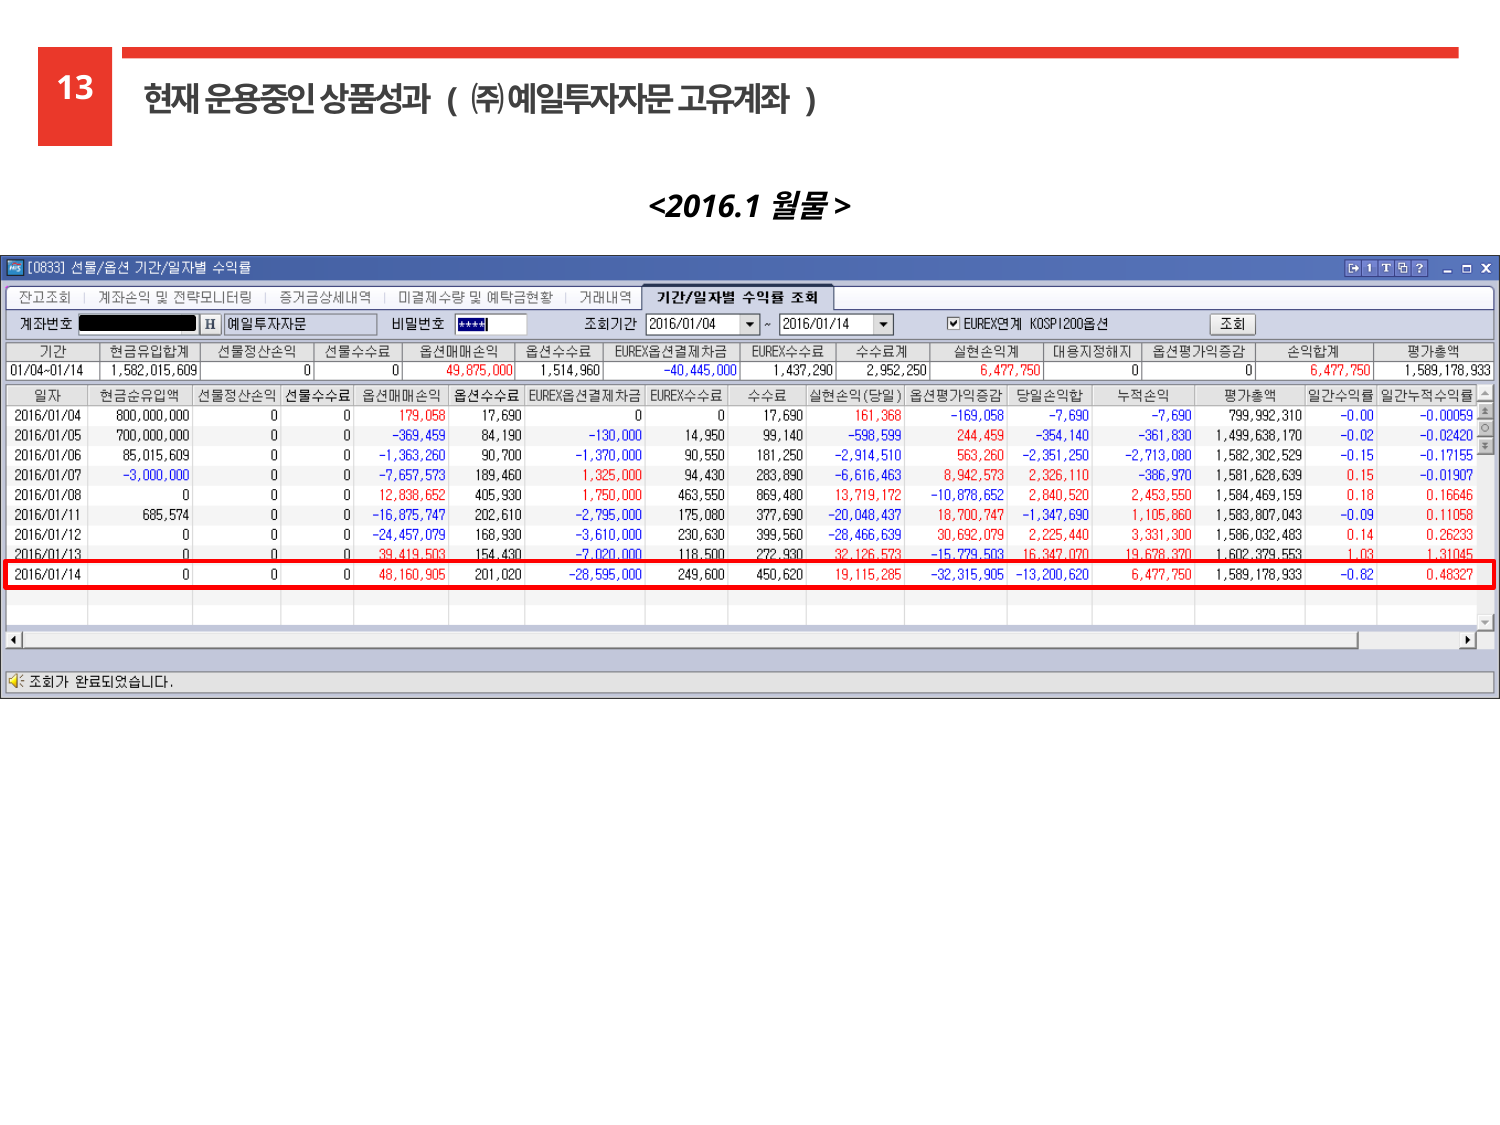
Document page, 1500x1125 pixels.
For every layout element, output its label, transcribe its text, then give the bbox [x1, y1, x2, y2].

text_box 현재 운용중인 상품성과 ( ㈜ 예일투자자문 고유계좌 ) [128, 70, 1152, 125]
text_box [120, 45, 1461, 61]
text_box 13 [21, 59, 129, 114]
text_box <2016.1월물> [0, 178, 1500, 231]
picture [0, 255, 1500, 700]
text_box [36, 114, 114, 148]
text_box [36, 45, 114, 59]
